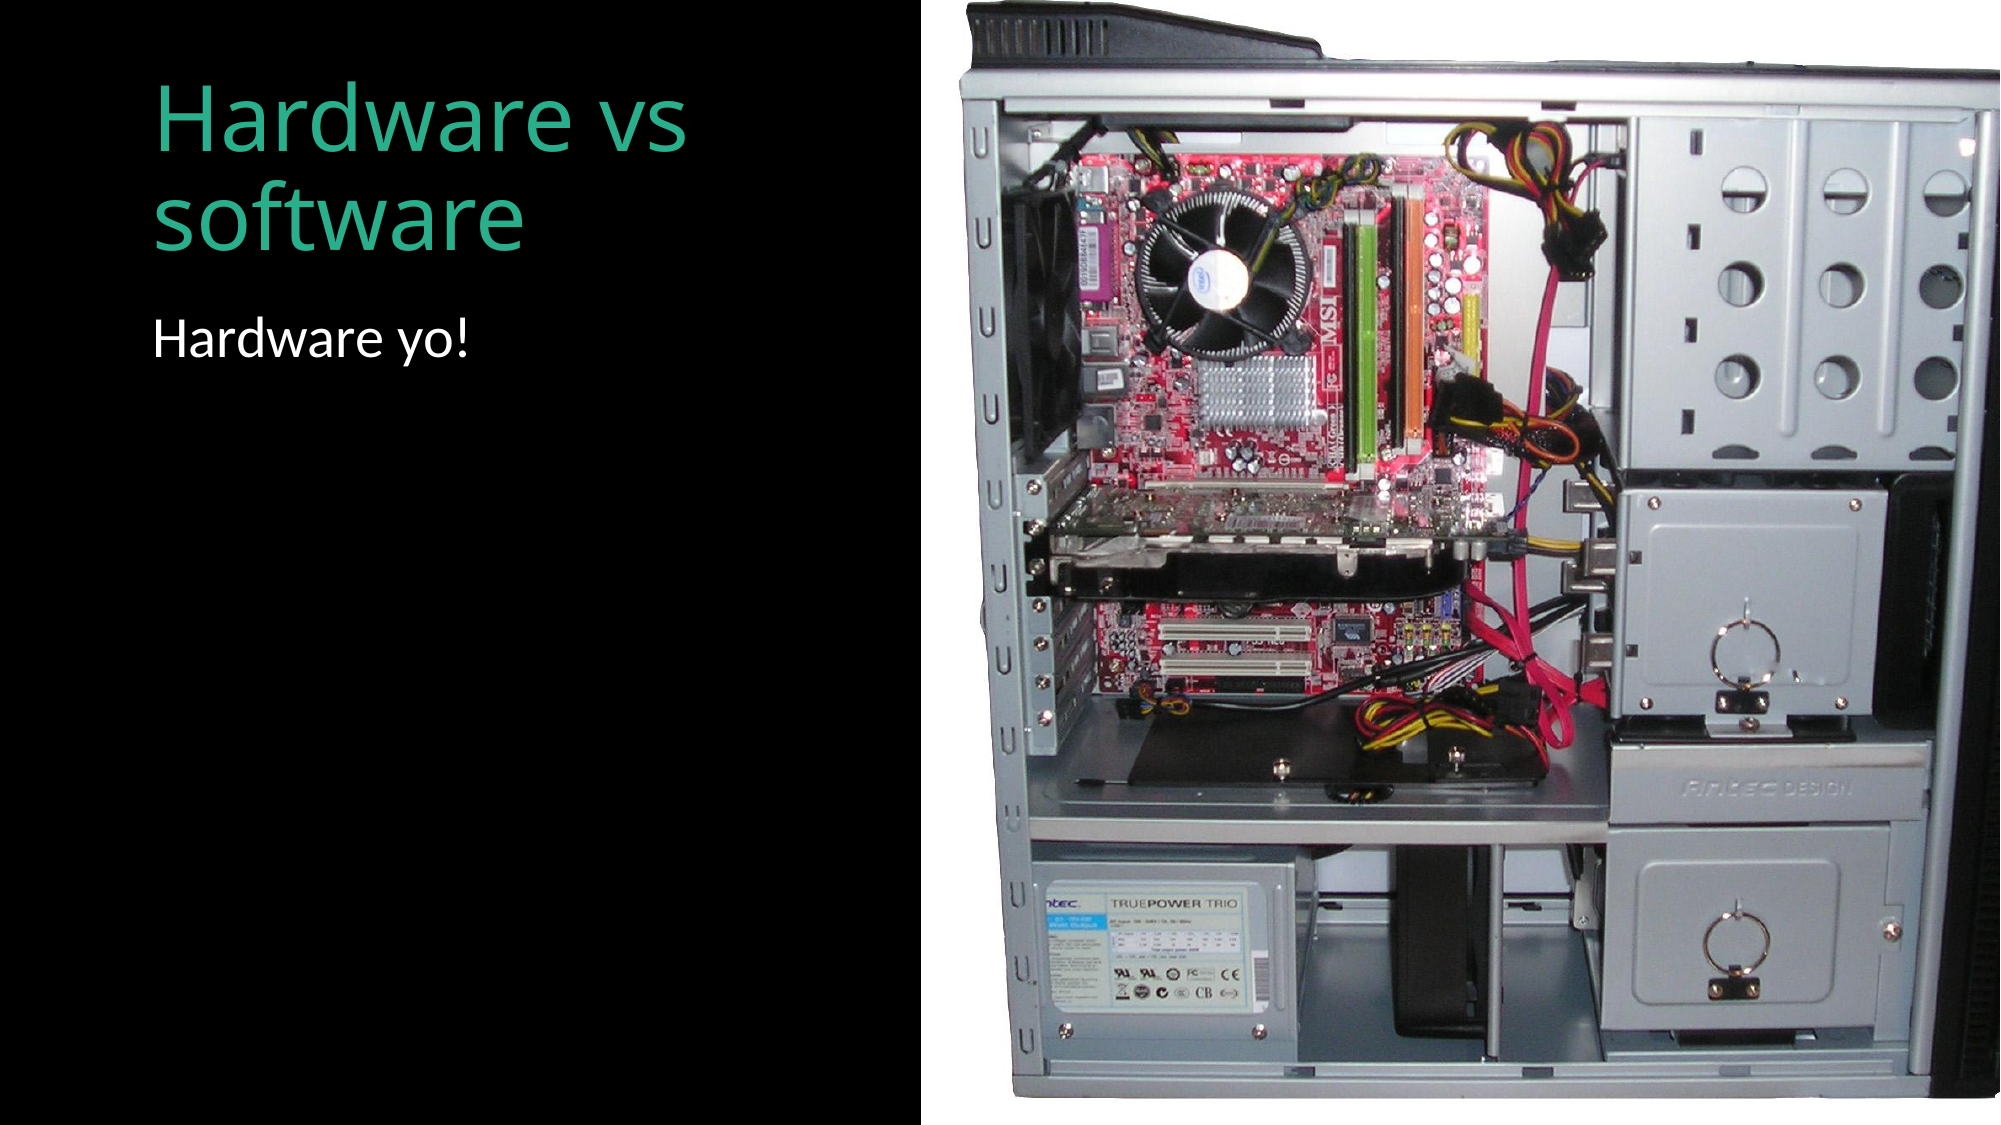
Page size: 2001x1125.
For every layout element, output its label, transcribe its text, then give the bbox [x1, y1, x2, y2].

picture [921, 0, 2000, 1125]
title Hardware vs software [137, 59, 834, 284]
list Hardware yo! [137, 299, 649, 887]
